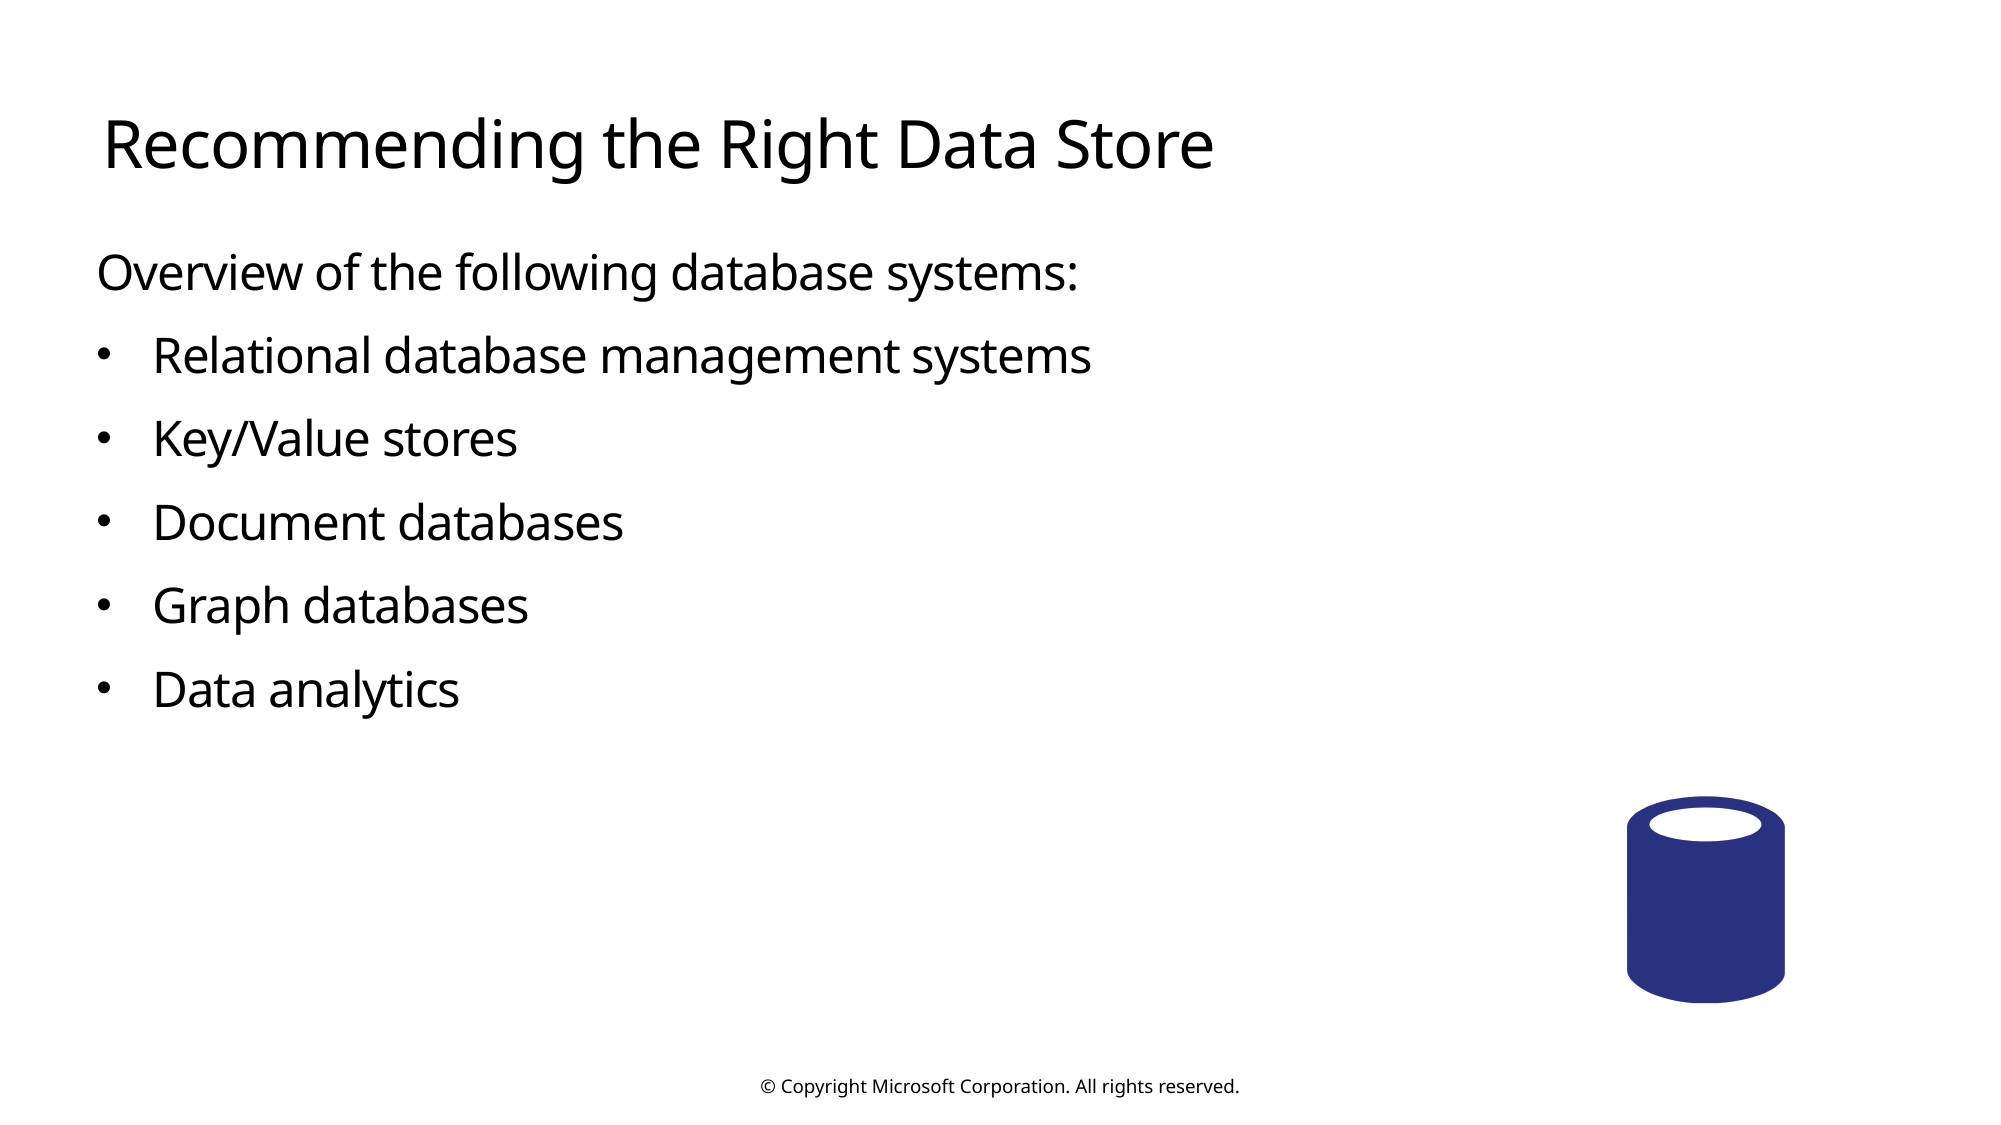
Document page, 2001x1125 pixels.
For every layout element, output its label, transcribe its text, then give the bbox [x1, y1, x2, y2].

list Overview of the following database systems: Relational database management systems Key/Value stores Document databases Graph databases Data analytics [96, 241, 1636, 908]
title Recommending the Right Data Store [101, 111, 1957, 178]
picture [1460, 701, 1951, 1081]
